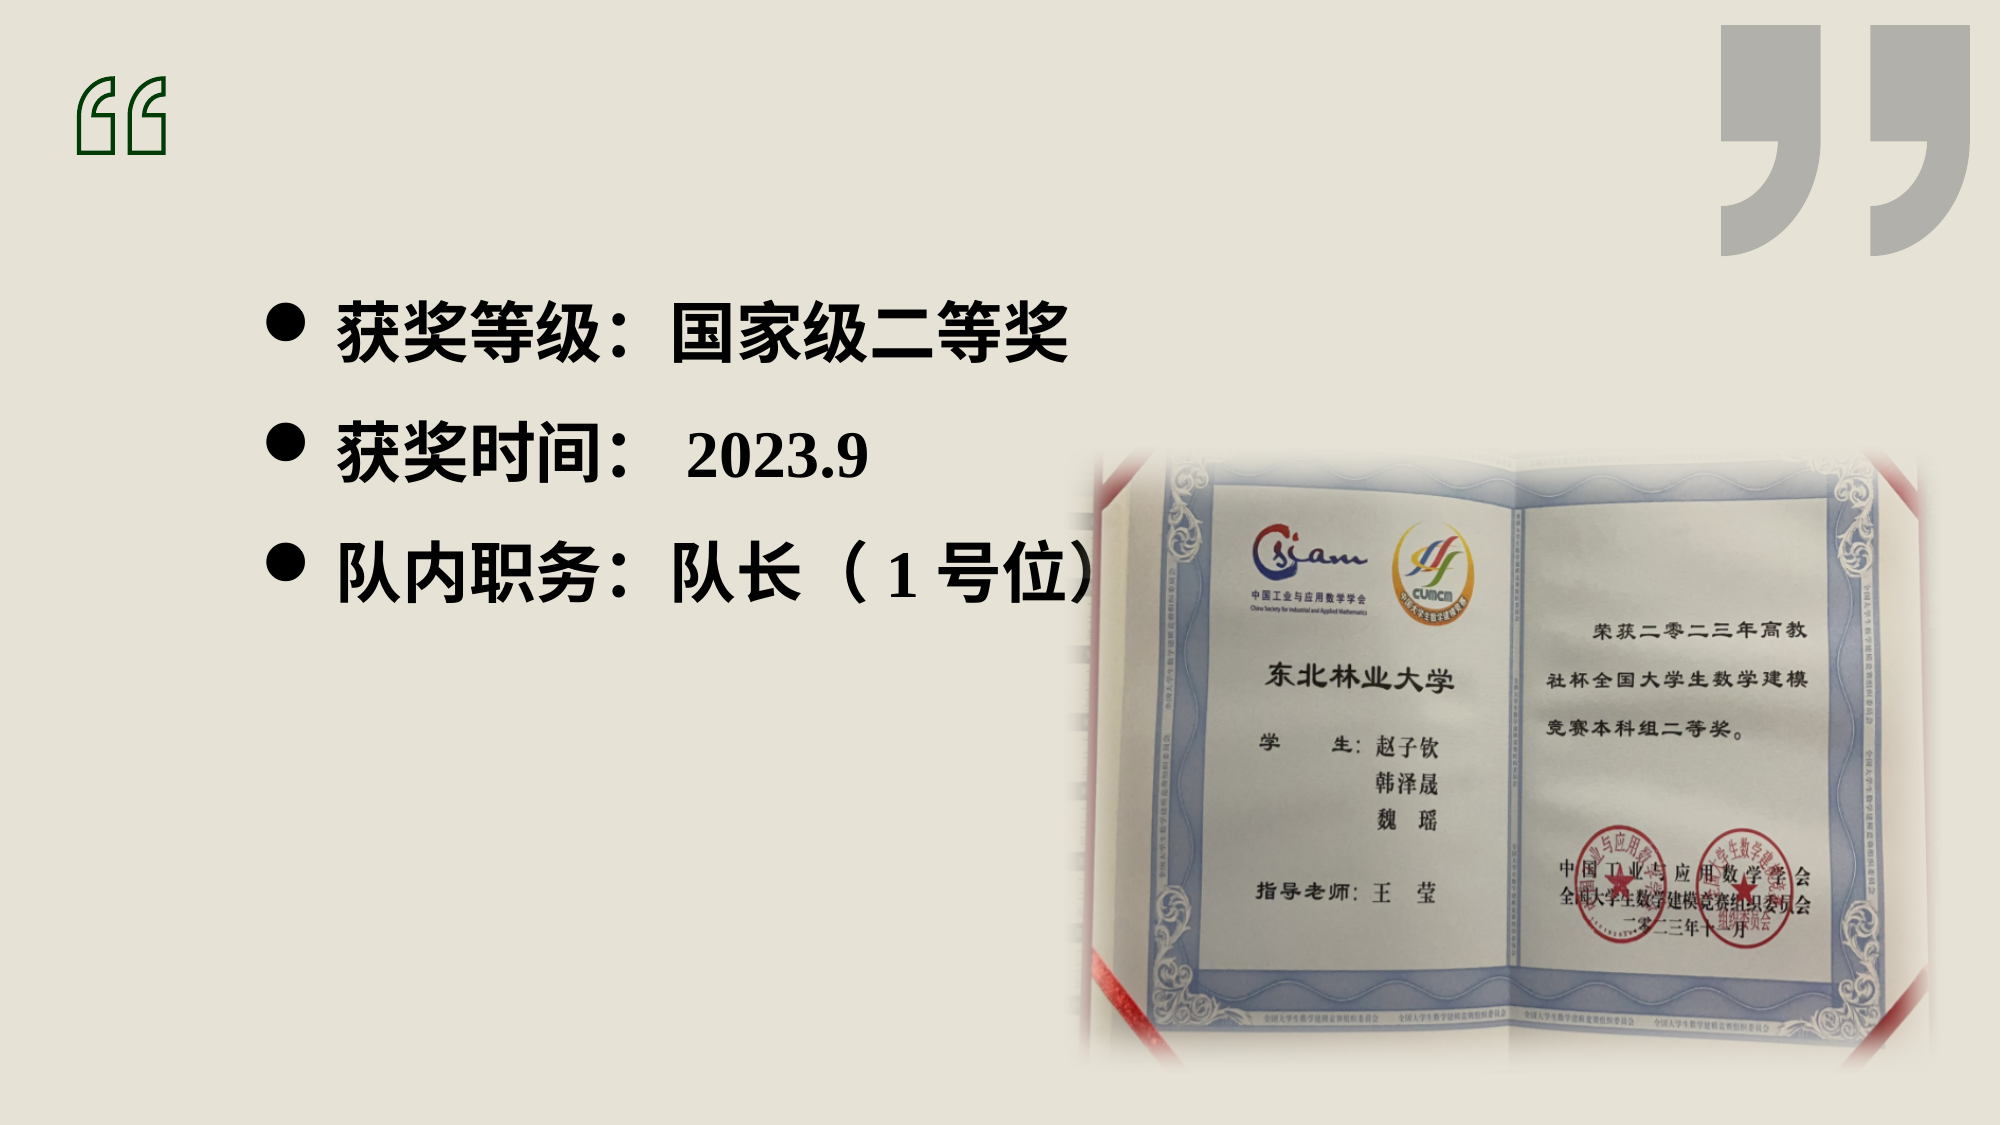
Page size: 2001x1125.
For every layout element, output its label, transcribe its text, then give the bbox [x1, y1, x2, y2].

text_box 获奖等级：国家级二等奖 获奖时间：2023.9 队内职务：队长（1号位） [246, 257, 1431, 739]
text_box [78, 25, 1970, 257]
picture [1121, 318, 1883, 1125]
